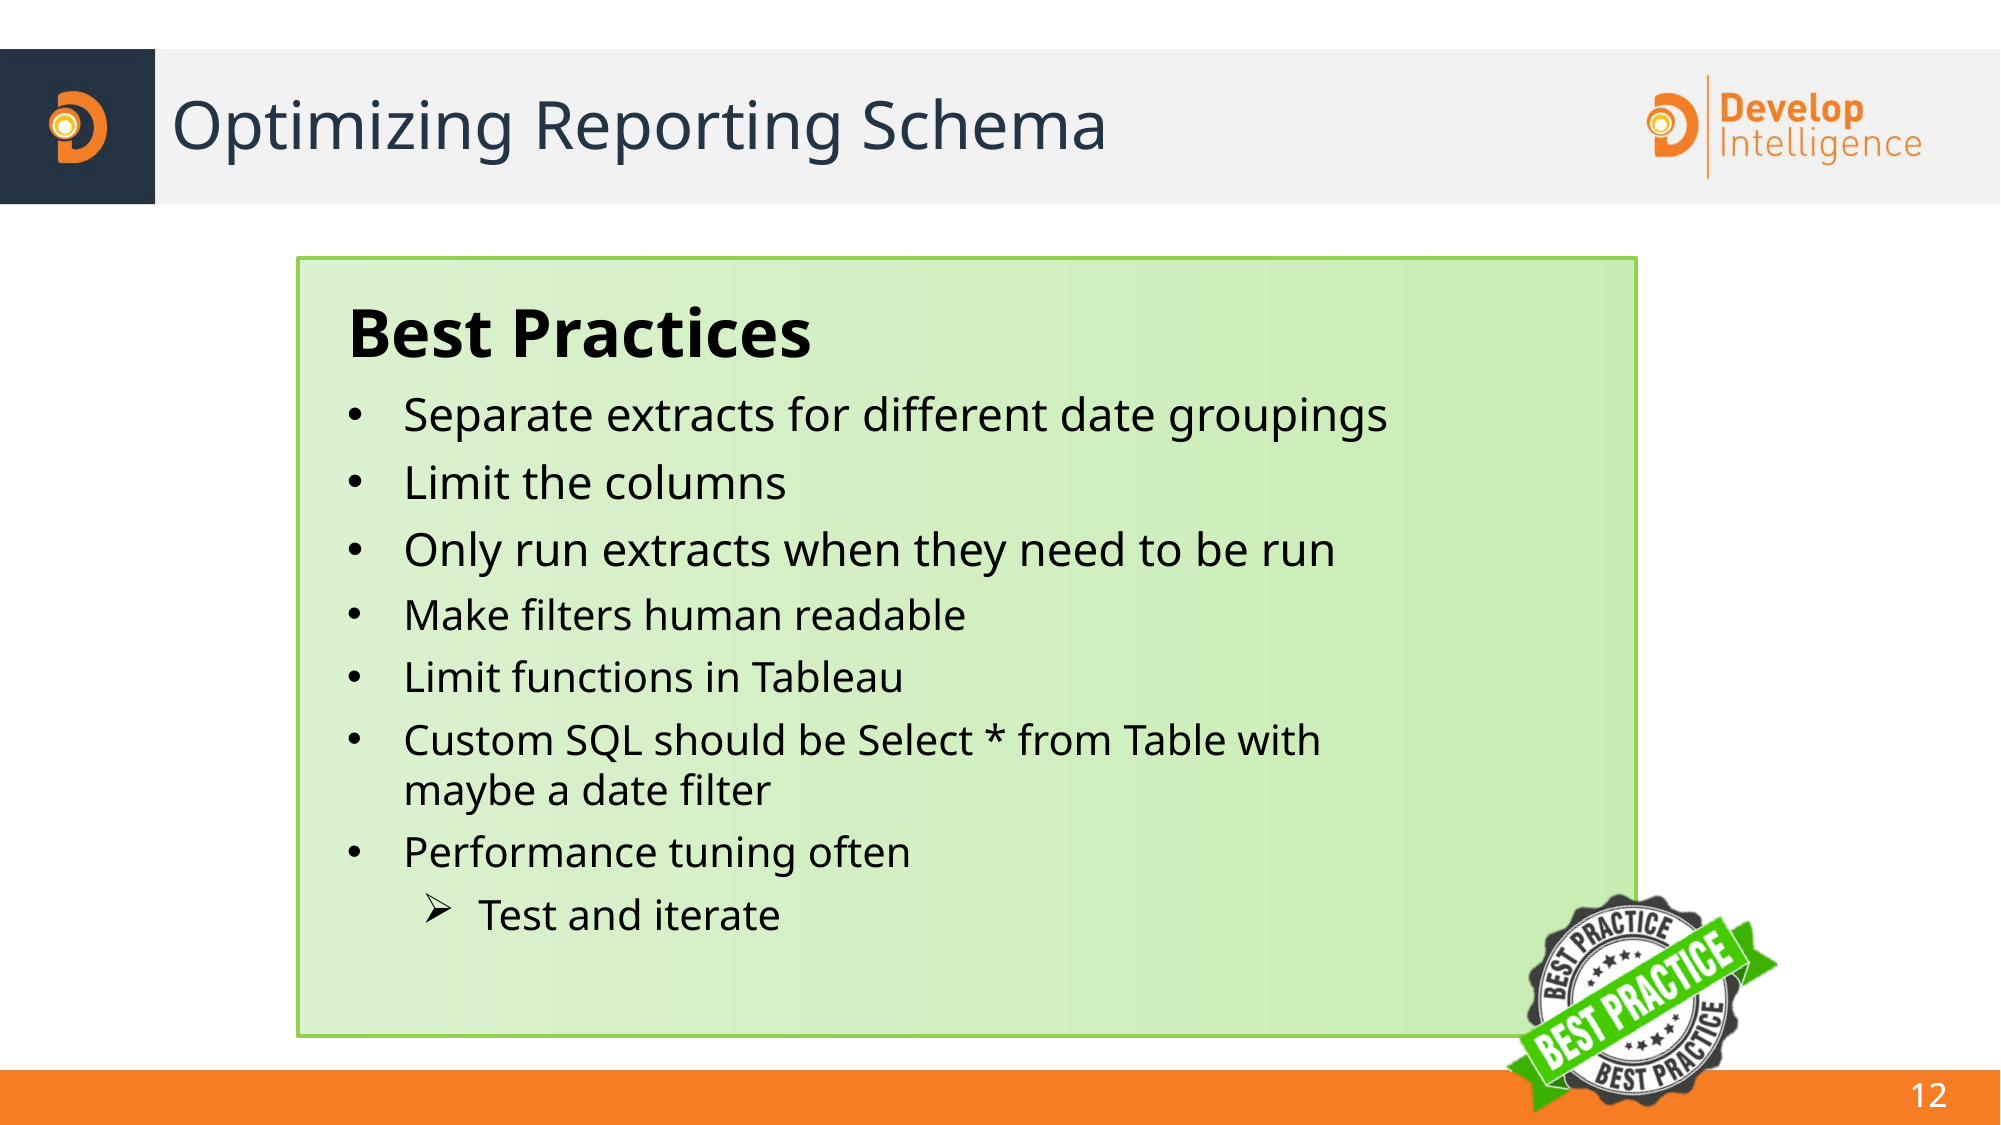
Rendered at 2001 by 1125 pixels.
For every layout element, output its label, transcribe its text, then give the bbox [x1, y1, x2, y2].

text_box 12 [1860, 1072, 1998, 1122]
picture [0, 0, 2001, 1125]
text_box [296, 256, 1638, 1038]
text_box Separate extracts for different date groupings Limit the columns Only run extracts when they need to be run Make filters human readable Limit functions in Tableau Custom SQL should be Select * from Table with maybe a date filter Performance tuning often Test and iterate [332, 378, 1444, 1004]
title Optimizing Reporting Schema [156, 53, 1999, 203]
text_box Best Practices [332, 282, 1180, 378]
